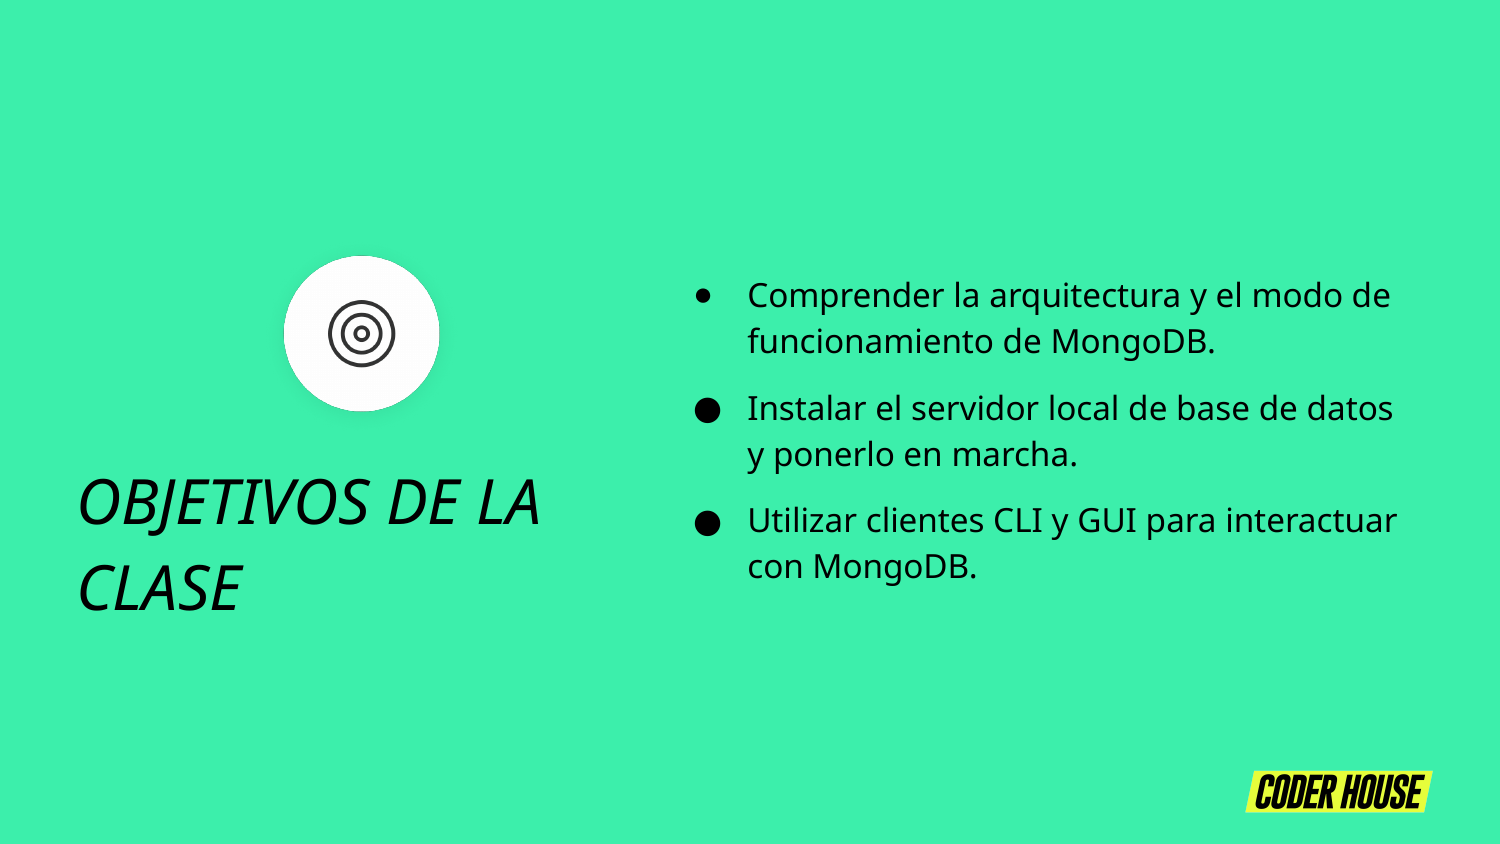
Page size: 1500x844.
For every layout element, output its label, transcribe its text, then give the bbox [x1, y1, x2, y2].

picture [264, 235, 460, 431]
picture [1241, 764, 1437, 819]
text_box OBJETIVOS DE LA CLASE [61, 435, 658, 598]
text_box Comprender la arquitectura y el modo de funcionamiento de MongoDB. Instalar el servidor local de base de datos y ponerlo en marcha. Utilizar clientes CLI y GUI para interactuar con MongoDB. [657, 224, 1416, 630]
